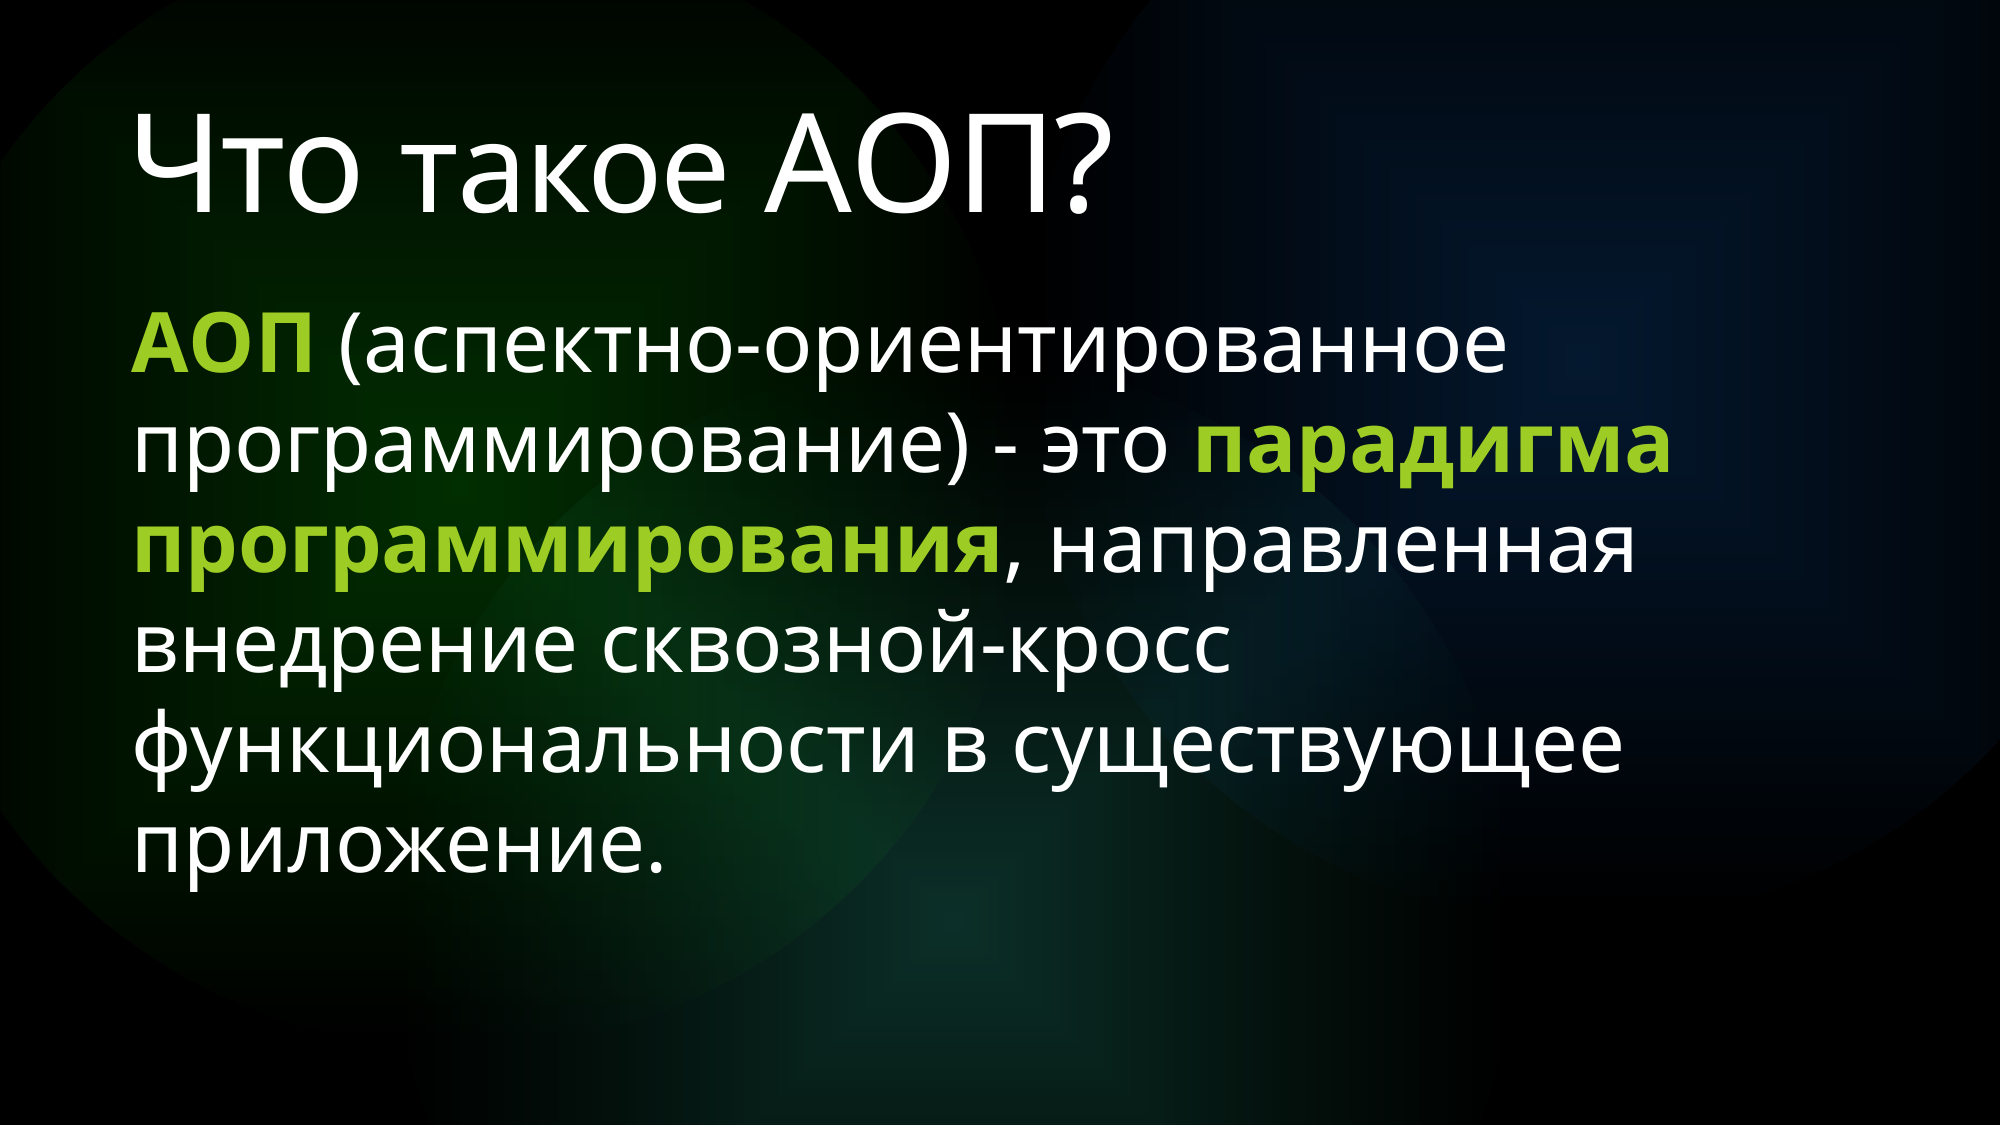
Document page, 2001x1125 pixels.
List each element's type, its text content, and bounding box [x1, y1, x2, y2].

text_box Что такое АОП? [122, 115, 1207, 240]
text_box АОП (аспектно-ориентированное программирование) - это парадигма программирования, направленная внедрение сквозной-кросс функциональности в существующее приложение. [127, 285, 1849, 894]
